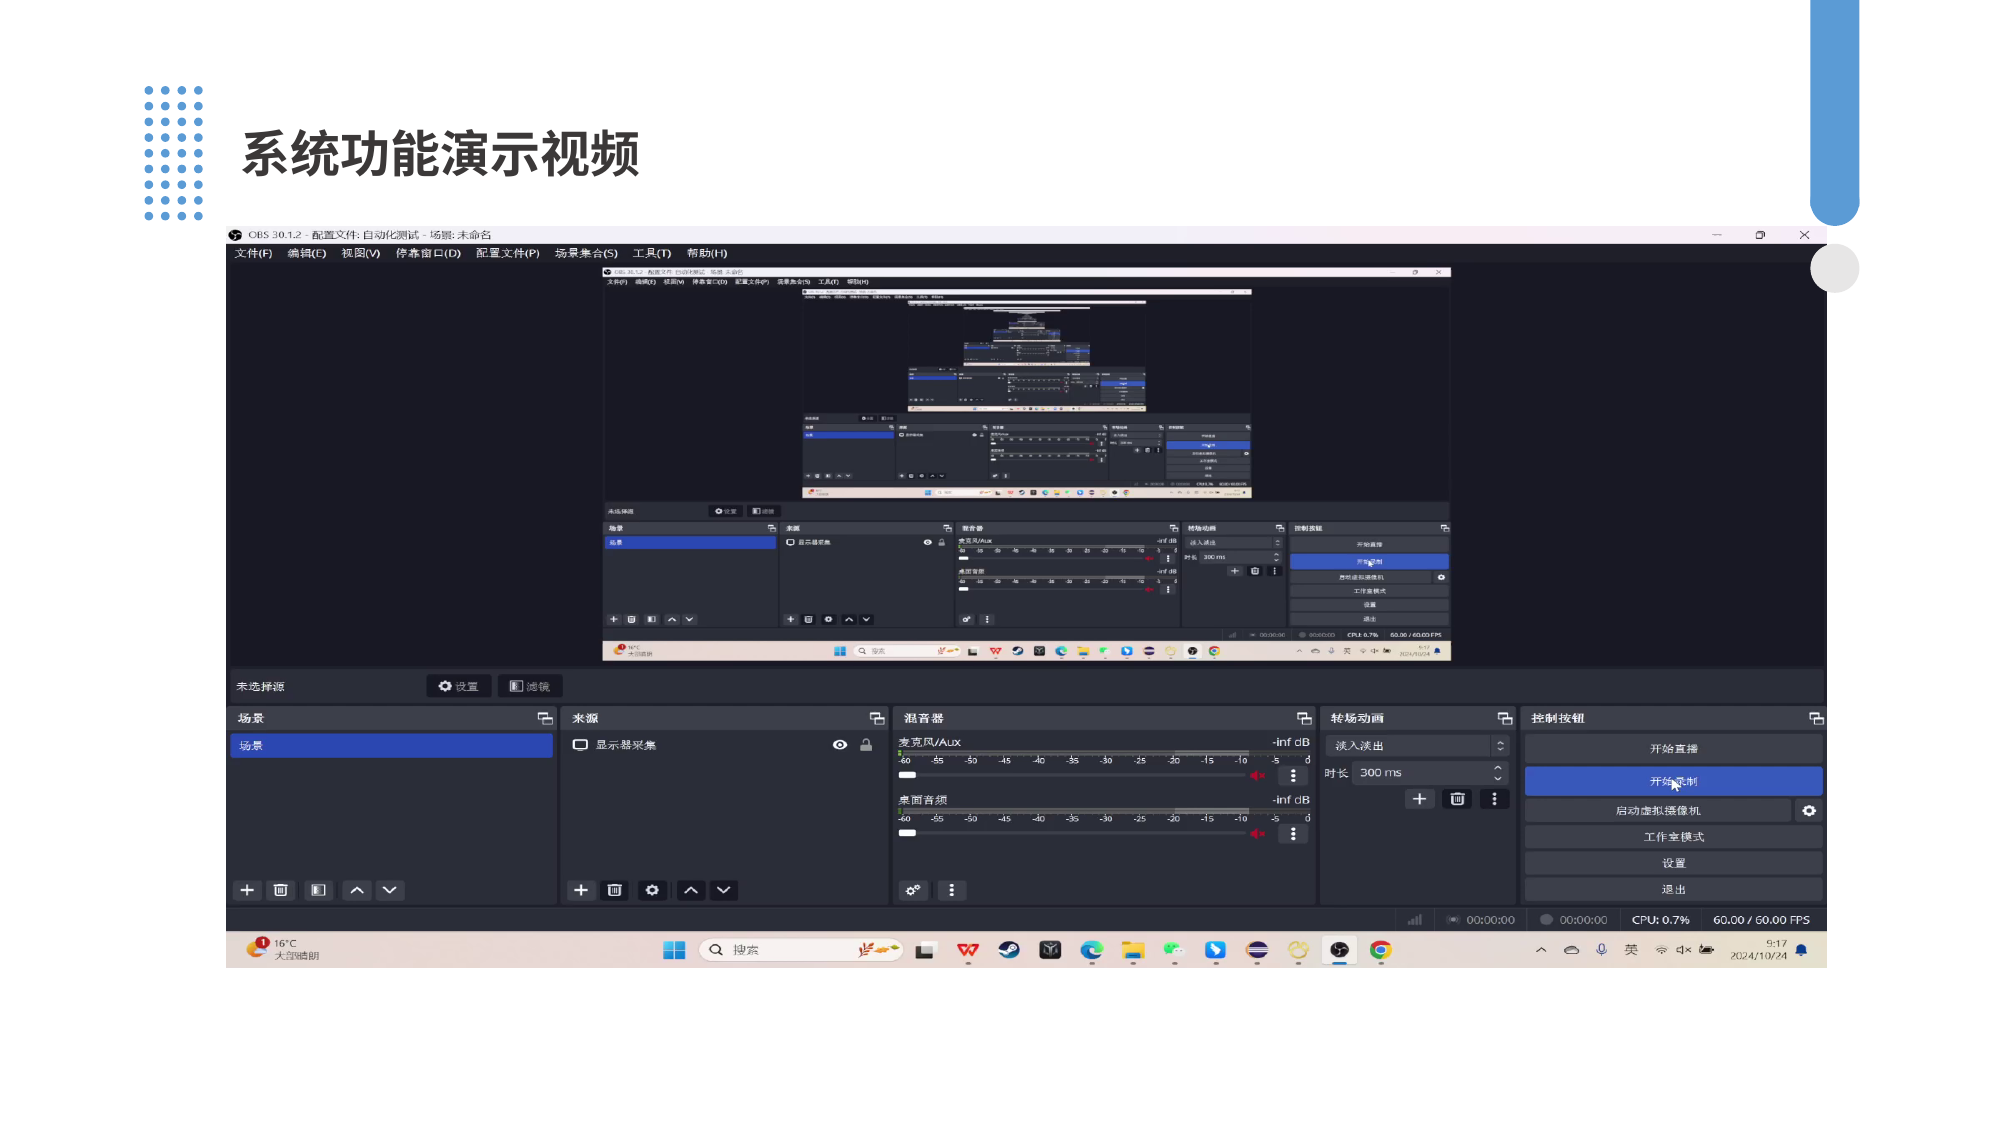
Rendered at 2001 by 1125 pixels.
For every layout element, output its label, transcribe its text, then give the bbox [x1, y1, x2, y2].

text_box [106, 124, 241, 183]
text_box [1810, 0, 1860, 293]
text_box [225, 225, 1828, 969]
text_box 系统功能演示视频 [225, 115, 765, 191]
